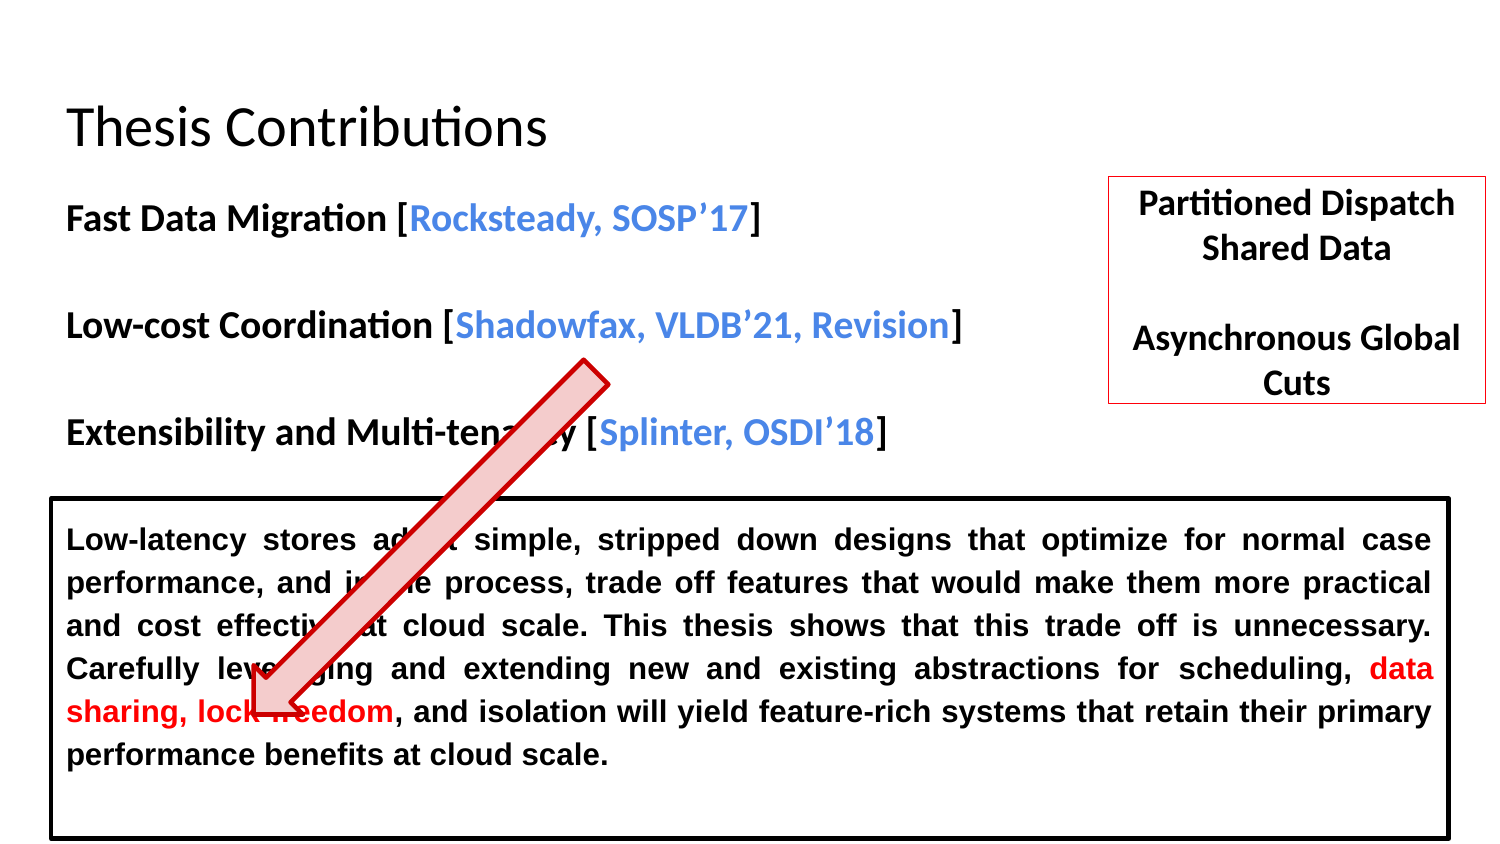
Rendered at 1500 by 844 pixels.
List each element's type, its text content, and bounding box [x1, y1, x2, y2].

title Thesis Contributions [51, 72, 1449, 167]
text_box [253, 359, 609, 715]
list Low-latency stores adopt simple, stripped down designs that optimize for normal case performance, and in the process, trade off features that would make them more practical and cost effective at cloud scale. This thesis shows that this trade off is unnecessary. Carefully leveraging and extending new and existing abstractions for scheduling, data sharing, lock-freedom, and isolation will yield feature-rich systems that retain their primary performance benefits at cloud scale. [51, 498, 1449, 839]
text_box Partitioned Dispatch Shared Data Asynchronous Global Cuts [1108, 176, 1486, 404]
list Fast Data Migration [Rocksteady, SOSP’17] Low-cost Coordination [Shadowfax, VLDB’21, Revision] Extensibility and Multi-tenancy [Splinter, OSDI’18] [51, 176, 1449, 498]
